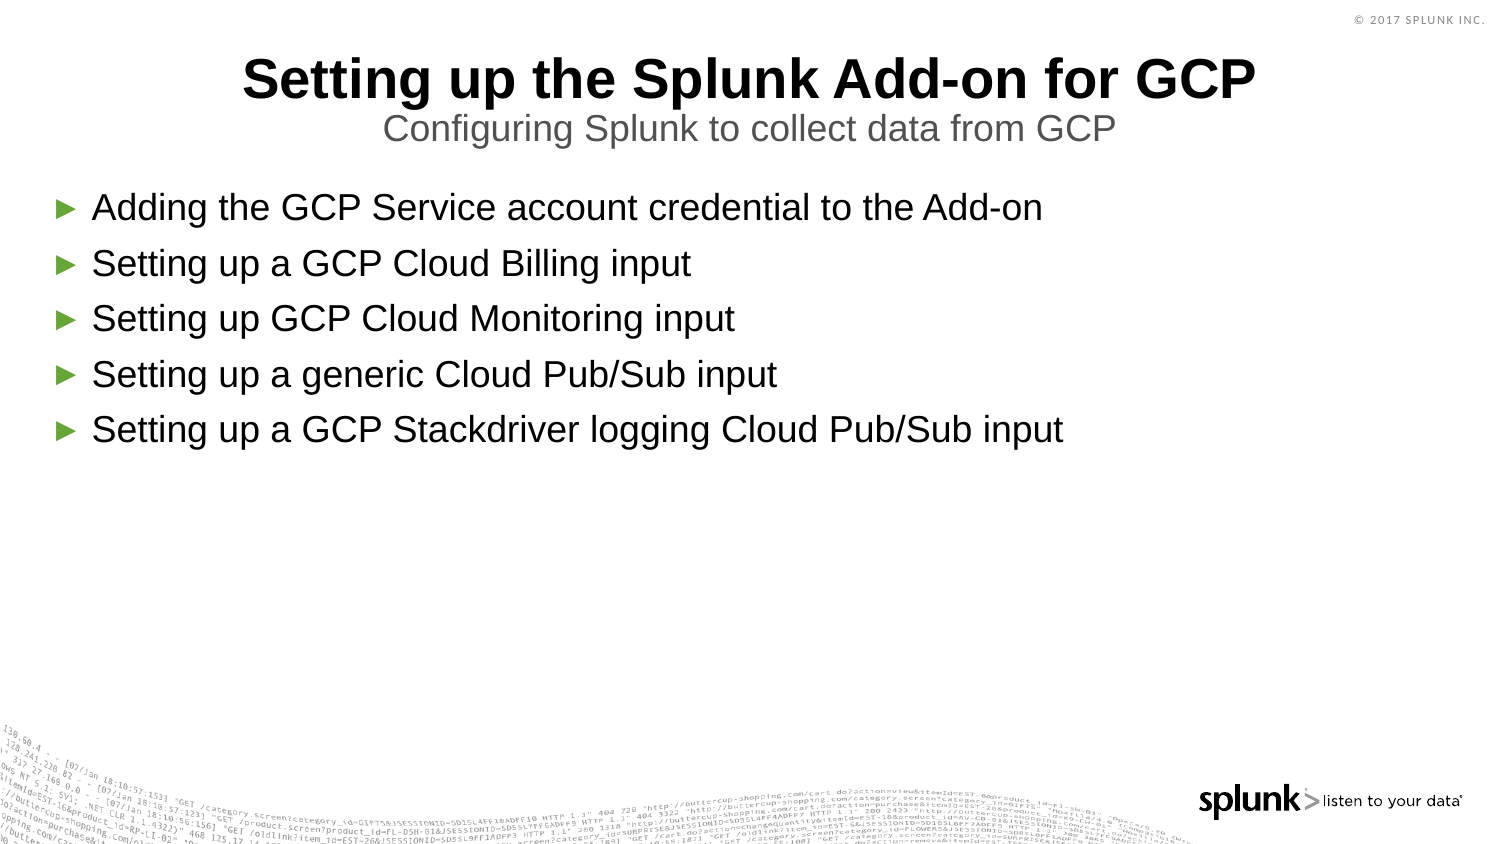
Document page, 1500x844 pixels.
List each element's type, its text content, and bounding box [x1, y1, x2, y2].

list Adding the GCP Service account credential to the Add-on Setting up a GCP Cloud Billing input Setting up GCP Cloud Monitoring input Setting up a generic Cloud Pub/Sub input Setting up a GCP Stackdriver logging Cloud Pub/Sub input [56, 157, 1444, 727]
title Setting up the Splunk Add-on for GCP [56, 38, 1444, 93]
picture [0, 0, 1500, 844]
subtitle Configuring Splunk to collect data from GCP [56, 108, 1444, 142]
